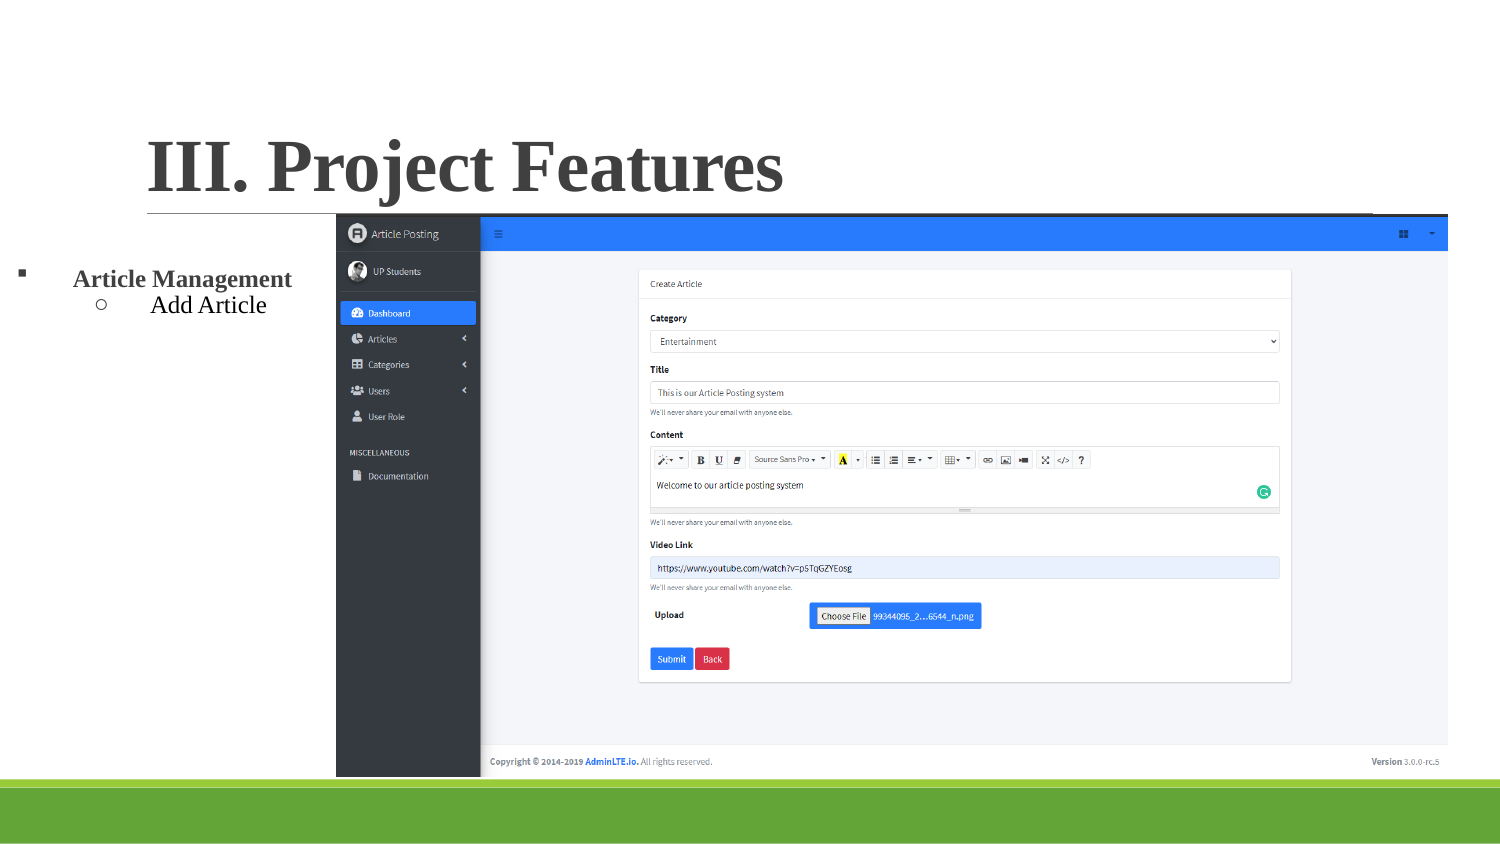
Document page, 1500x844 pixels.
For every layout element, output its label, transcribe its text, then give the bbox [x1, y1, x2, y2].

list Article Management Add Article [0, 251, 332, 723]
picture [335, 213, 1449, 778]
title III. Project Features [135, 35, 1373, 214]
